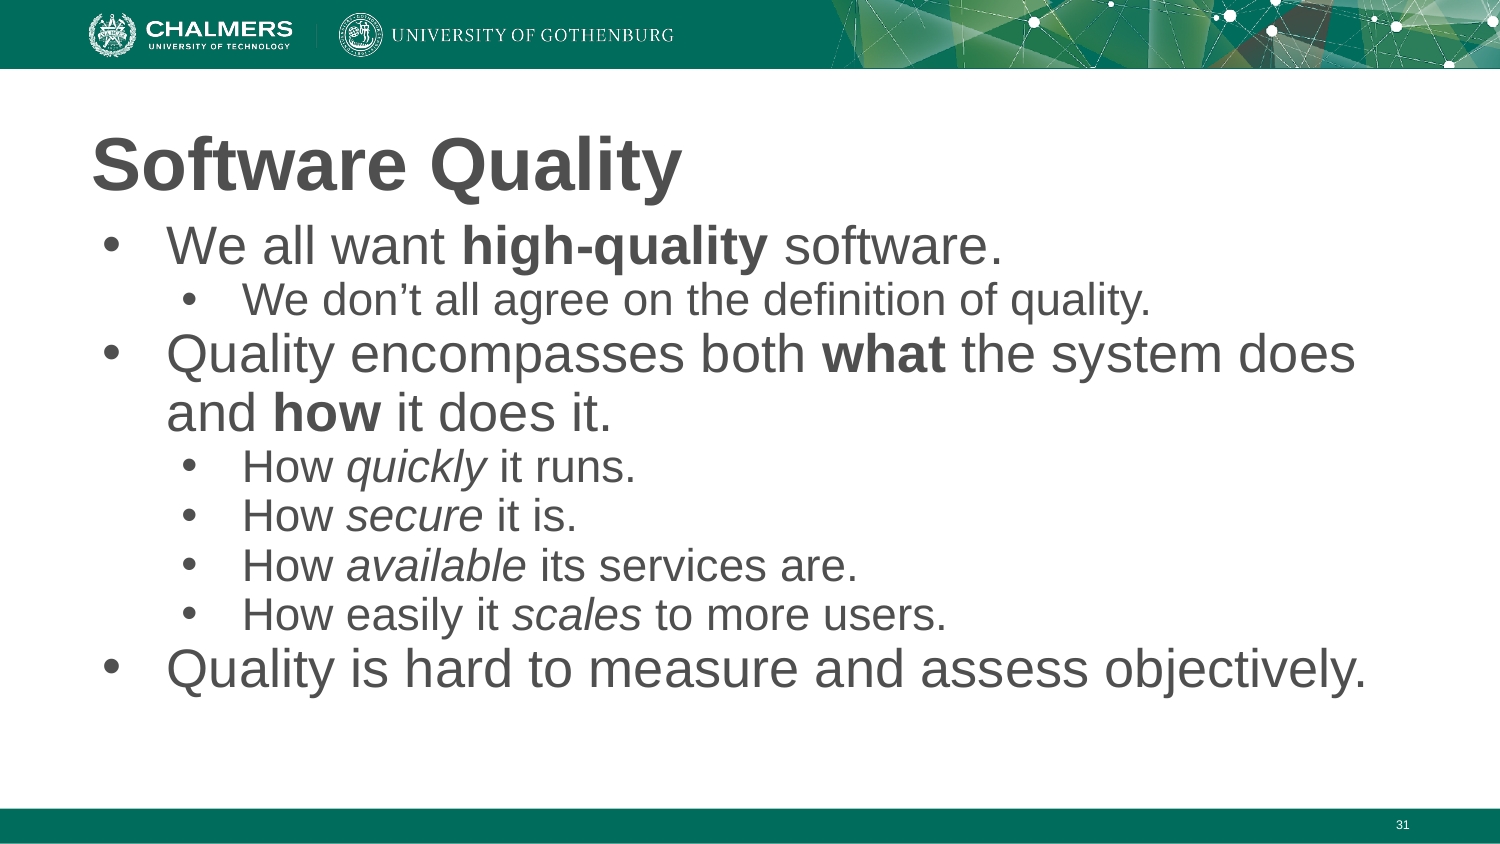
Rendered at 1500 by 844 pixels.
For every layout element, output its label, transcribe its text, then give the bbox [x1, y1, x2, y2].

list We all want high-quality software. We don’t all agree on the definition of quality. Quality encompasses both what the system does and how it does it. How quickly it runs. How secure it is. How available its services are. How easily it scales to more users. Quality is hard to measure and assess objectively. [76, 210, 1425, 782]
slide_number ‹#› [1074, 809, 1425, 844]
picture [759, 0, 1500, 68]
title Software Quality [76, 100, 1425, 210]
picture [64, 0, 696, 85]
